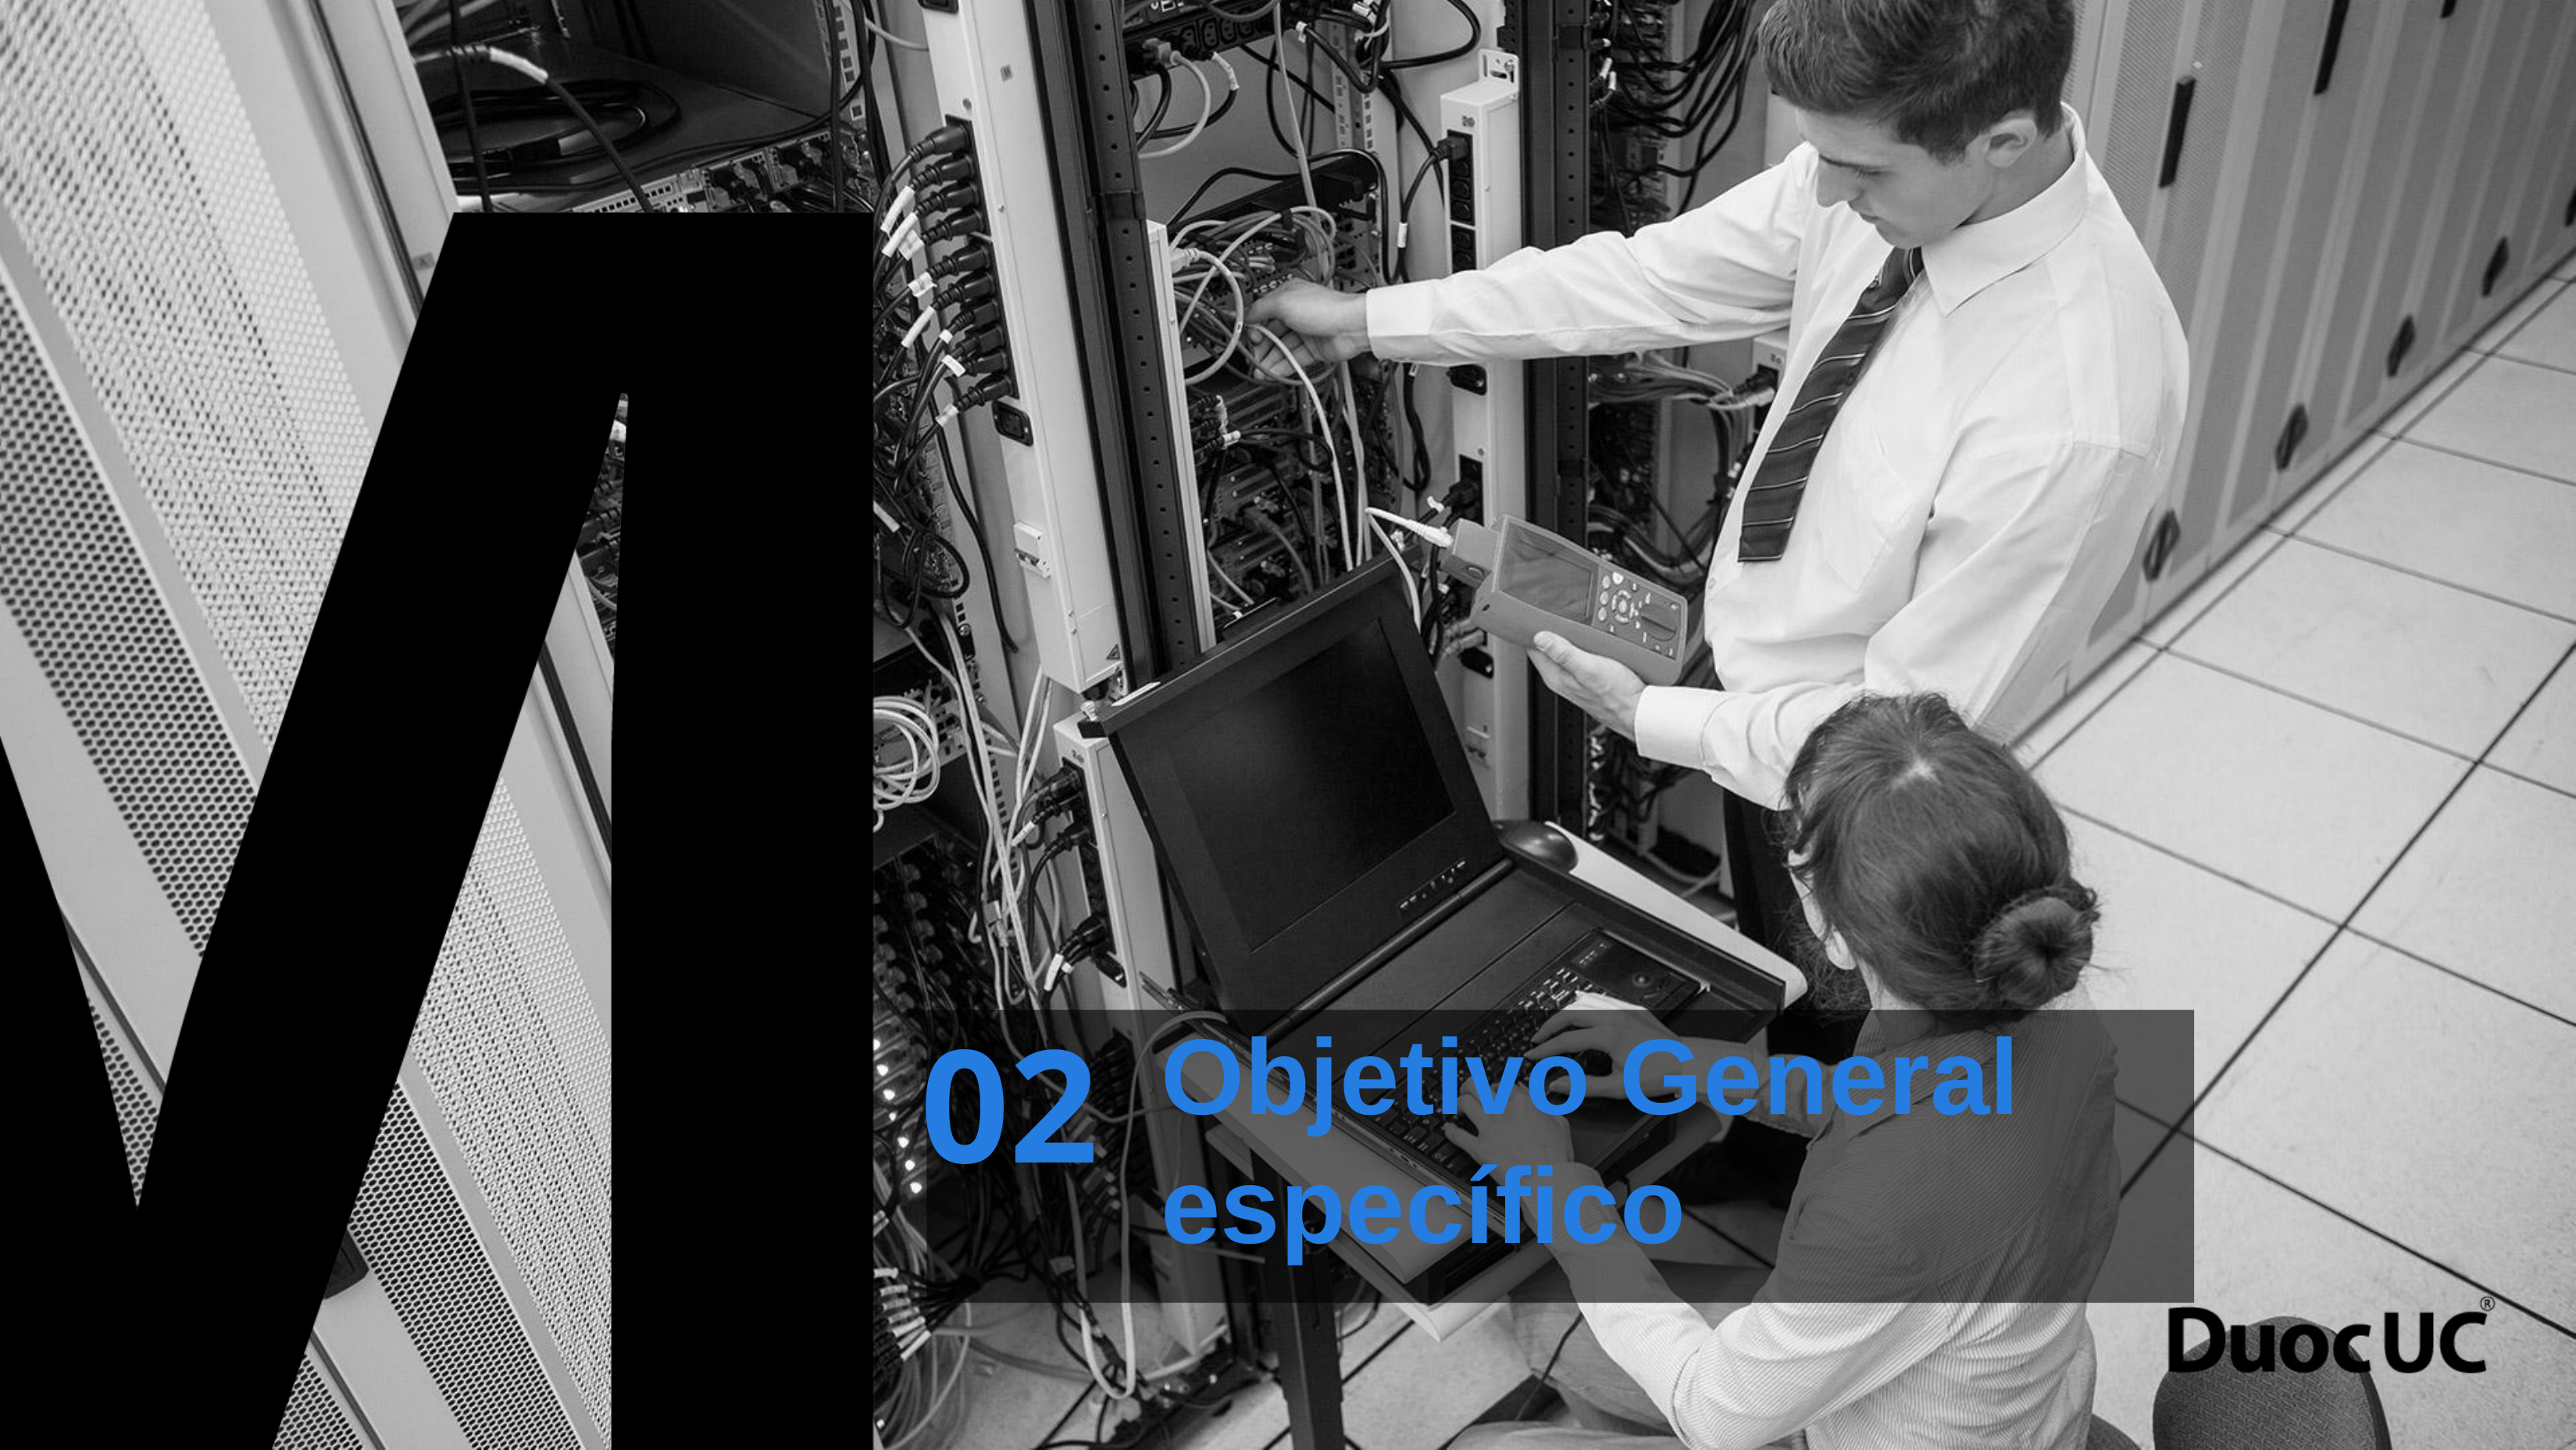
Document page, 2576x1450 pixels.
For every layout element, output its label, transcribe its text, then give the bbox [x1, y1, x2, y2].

picture [0, 0, 2576, 1450]
title Objetivo General específico [1161, 1006, 2121, 1265]
text_box 02 [920, 1006, 1135, 1195]
